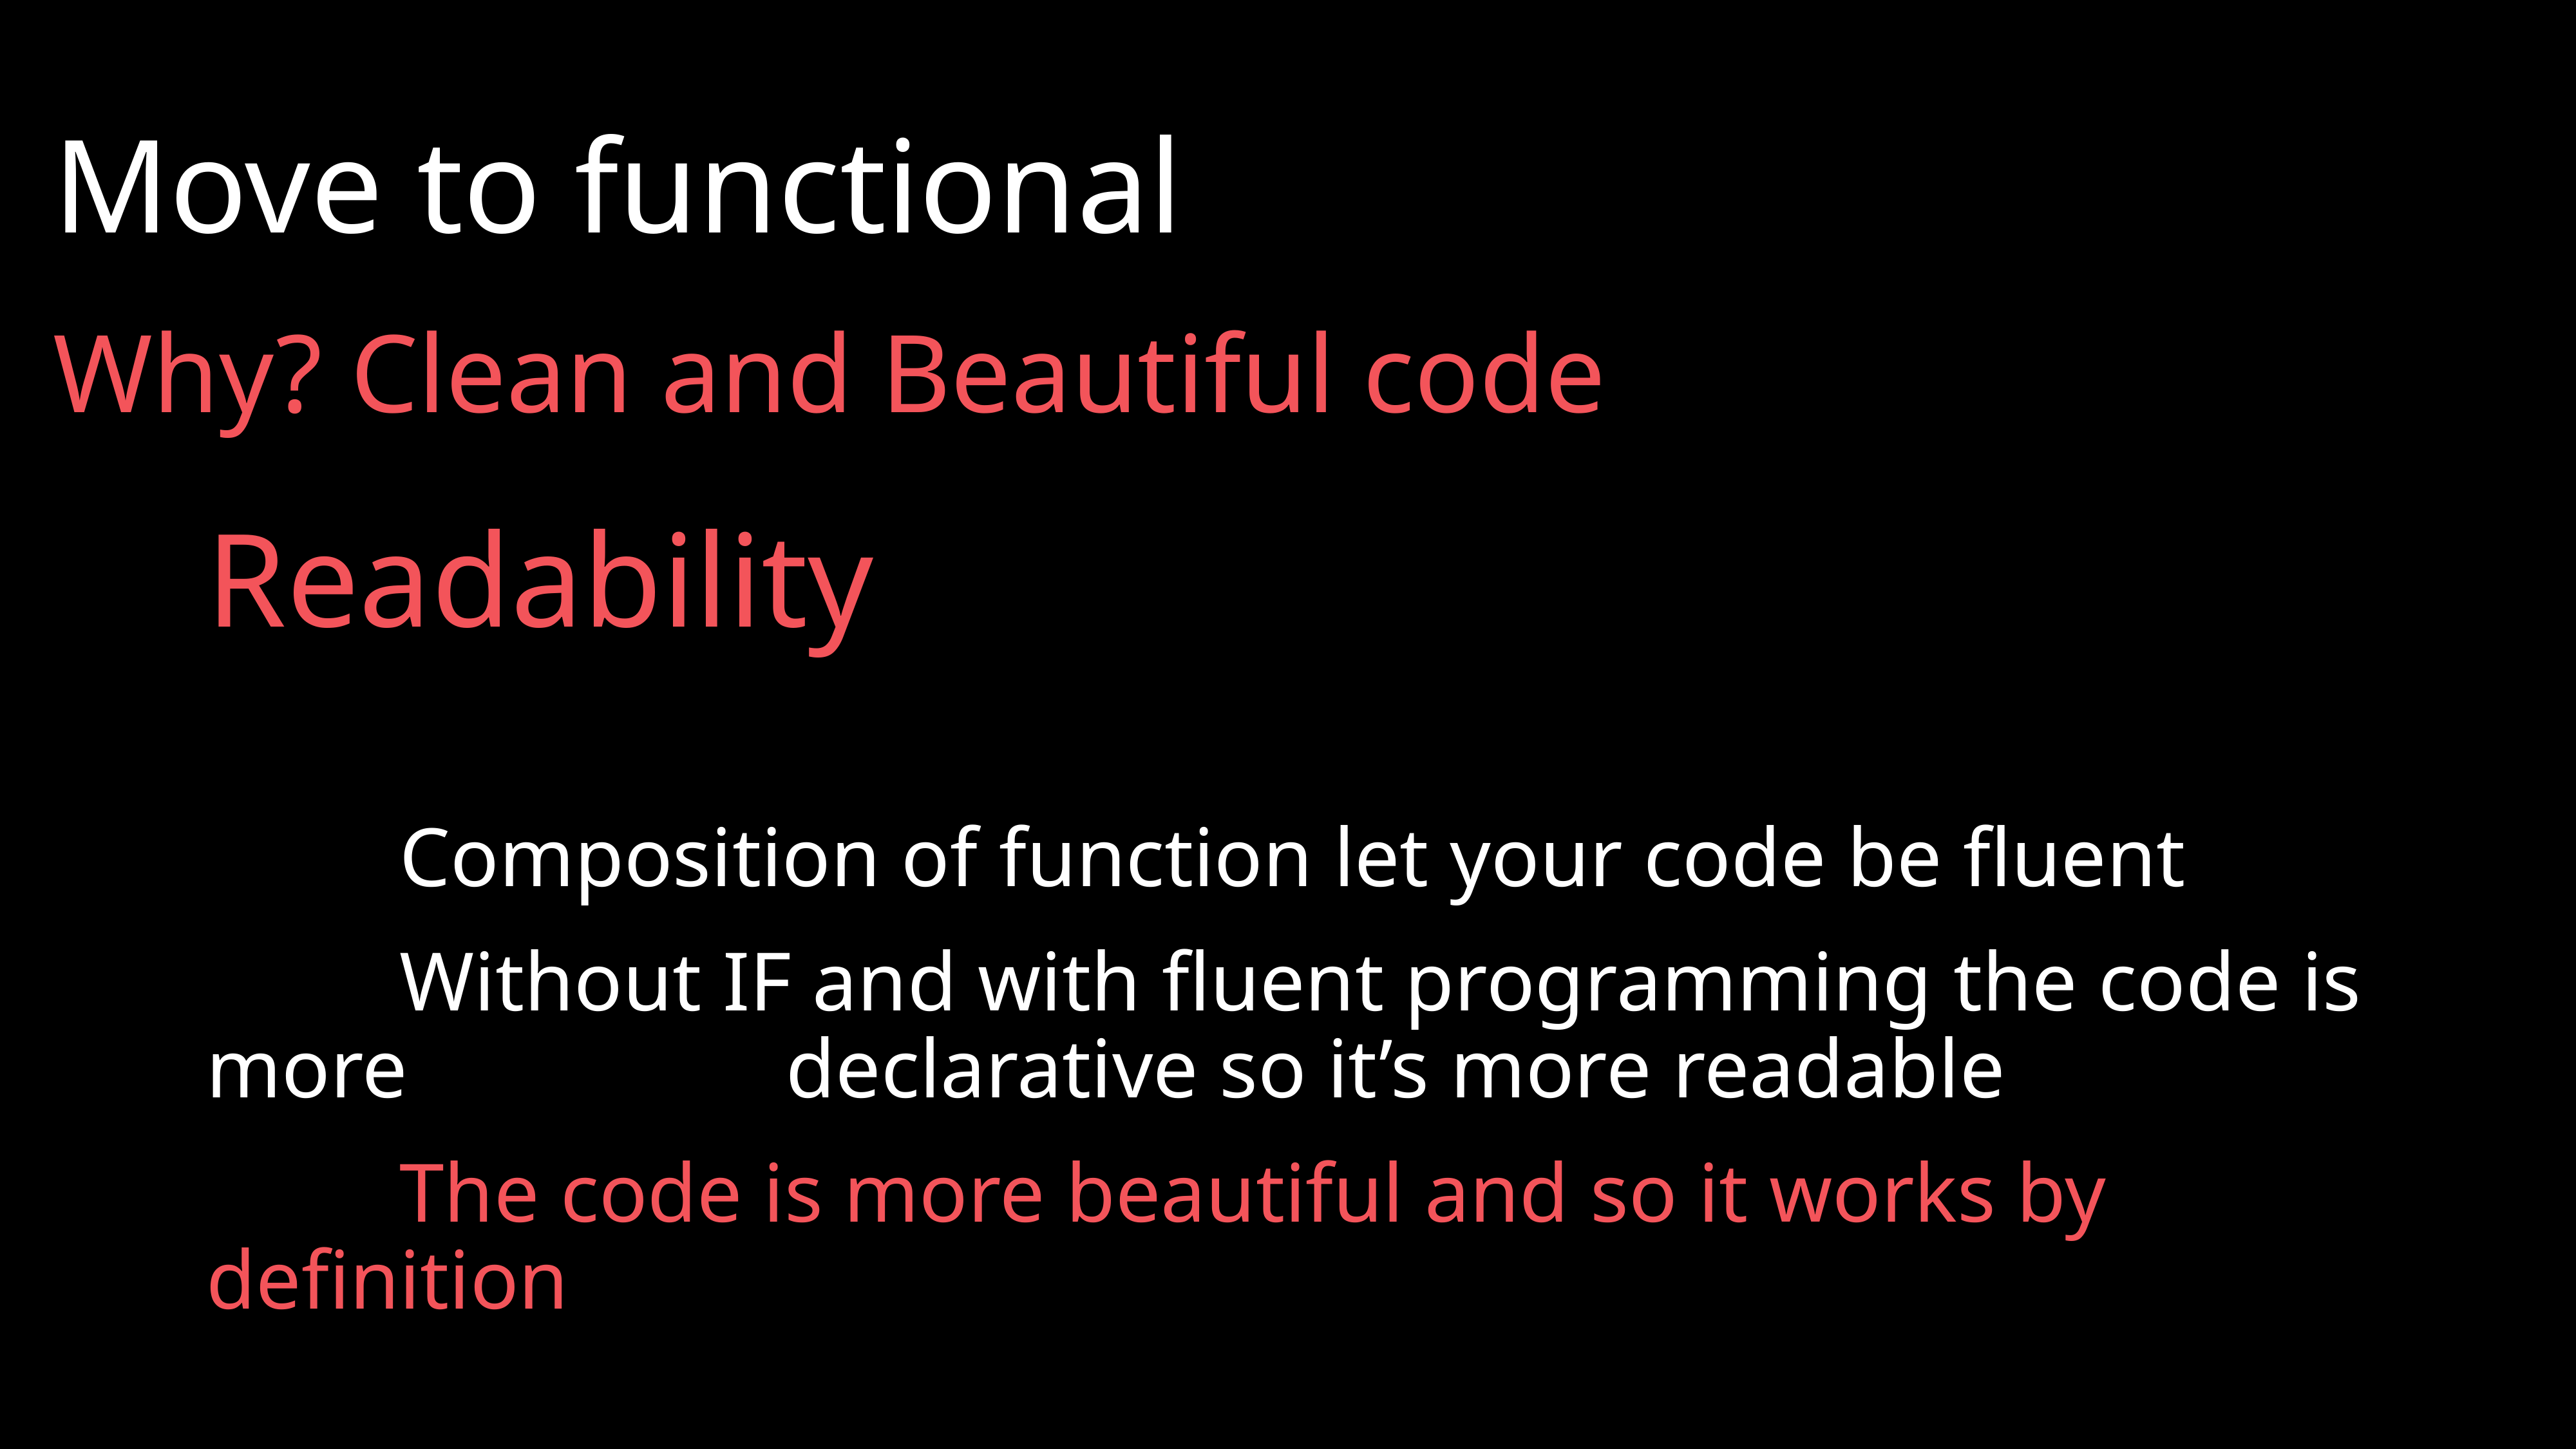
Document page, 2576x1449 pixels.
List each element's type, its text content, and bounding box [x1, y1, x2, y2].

title Move to functional [43, 129, 2533, 274]
list Readability Composition of function let your code be fluent Without IF and with fluent programming the code is more declarative so it’s more readable The code is more beautiful and so it works by definition [196, 511, 2416, 1349]
list Why? Clean and Beautiful code [43, 315, 2533, 407]
